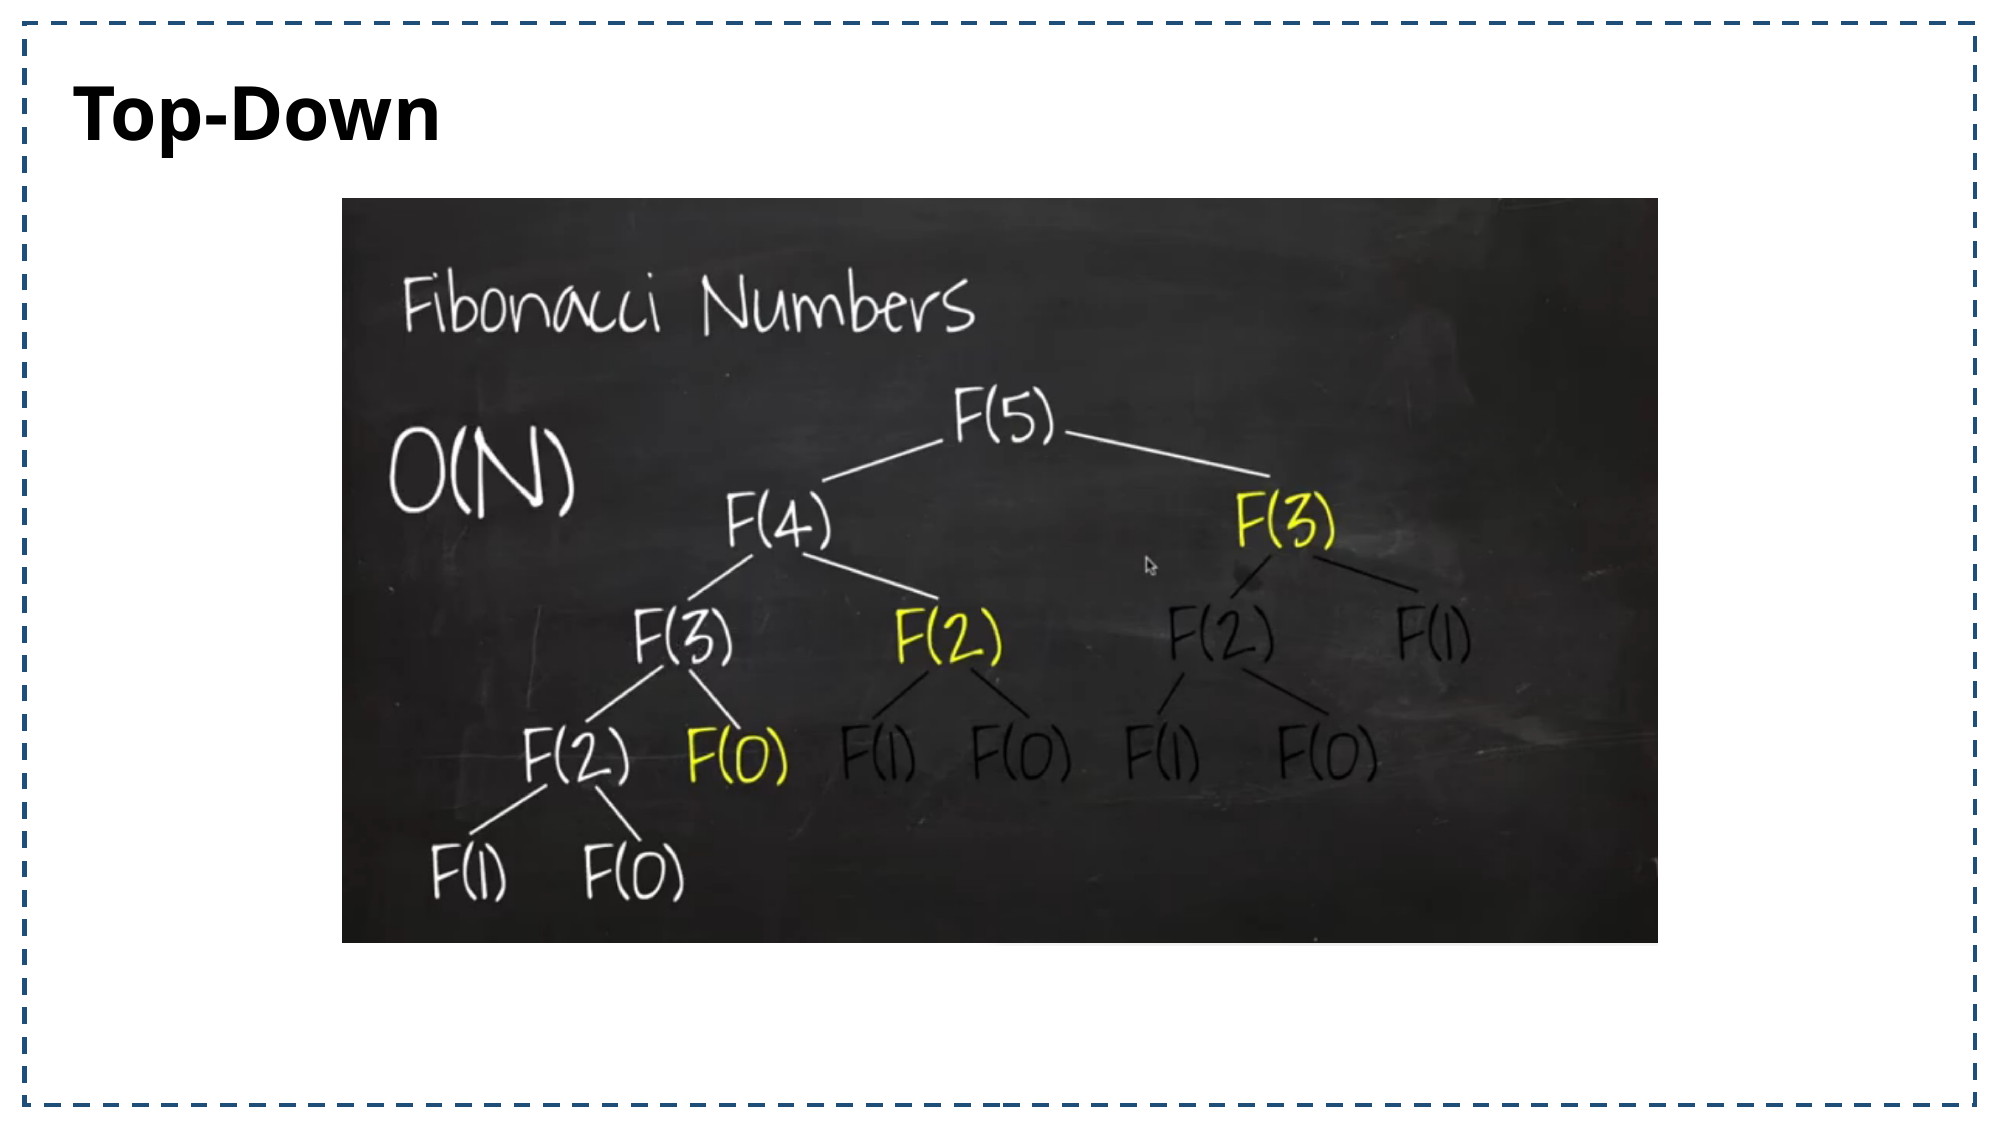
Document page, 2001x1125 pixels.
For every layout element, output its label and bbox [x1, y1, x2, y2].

picture [342, 198, 1658, 946]
text_box [23, 22, 1976, 1106]
